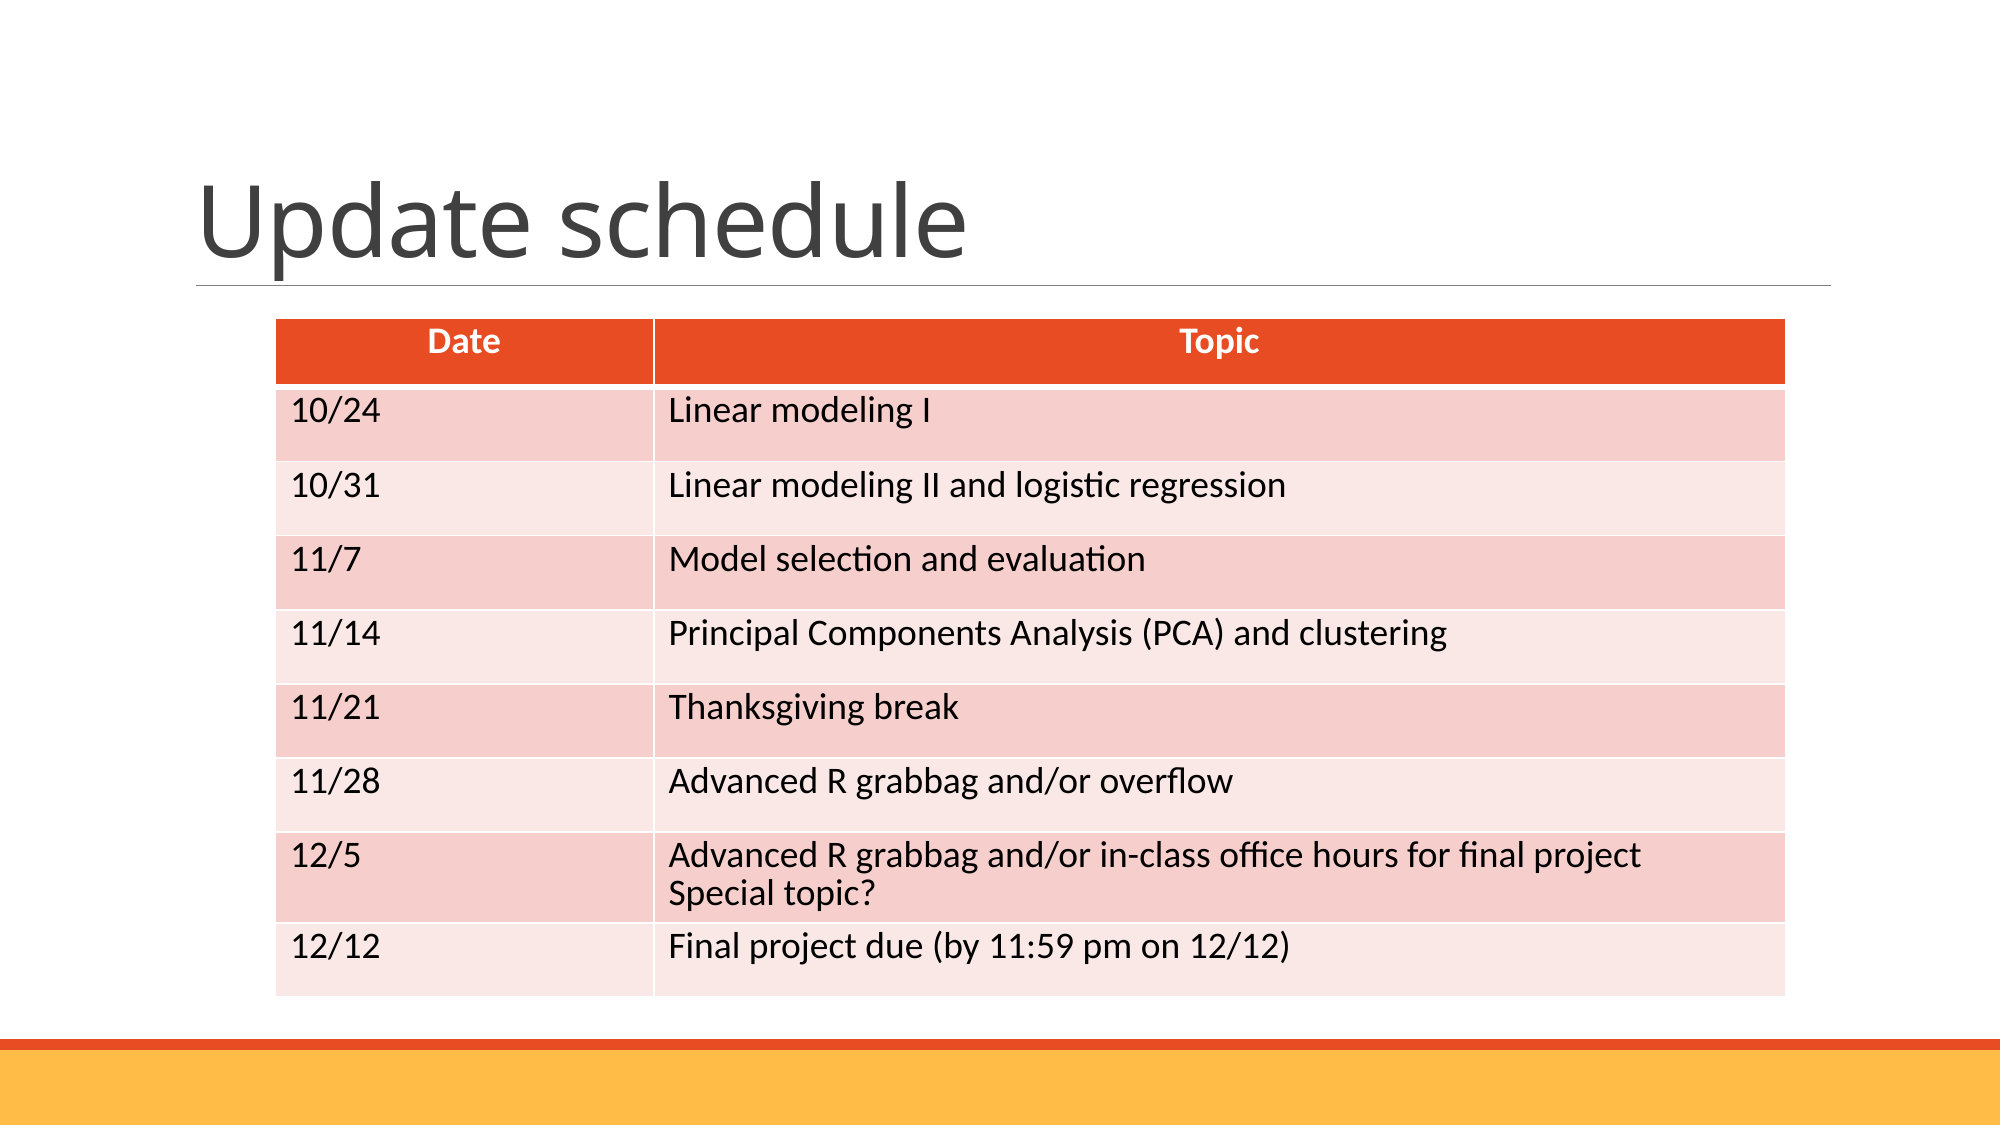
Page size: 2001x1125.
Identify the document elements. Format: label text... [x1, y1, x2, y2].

table_cell 11/21 [276, 685, 653, 757]
table_cell Principal Components Analysis (PCA) and clustering [655, 611, 1785, 683]
table_cell 10/24 [276, 390, 653, 461]
table_cell Linear modeling I [655, 390, 1785, 461]
table_cell Thanksgiving break [655, 685, 1785, 757]
table_header Topic [655, 319, 1785, 384]
table_cell 11/7 [276, 536, 653, 609]
table_cell Linear modeling II and logistic regression [655, 462, 1785, 535]
table_cell 12/12 [276, 924, 653, 996]
table_cell 11/14 [276, 611, 653, 683]
table_cell 11/28 [276, 759, 653, 831]
table_cell Advanced R grabbag and/or overflow [655, 759, 1785, 831]
table_cell 10/31 [276, 462, 653, 535]
table_header Date [276, 319, 653, 384]
table_cell 12/5 [276, 833, 653, 922]
title Update schedule [180, 47, 1830, 285]
table_cell Model selection and evaluation [655, 536, 1785, 609]
table_cell Advanced R grabbag and/or in-class office hours for final project Special topic? [655, 833, 1785, 922]
table_cell Final project due (by 11:59 pm on 12/12) [655, 924, 1785, 996]
